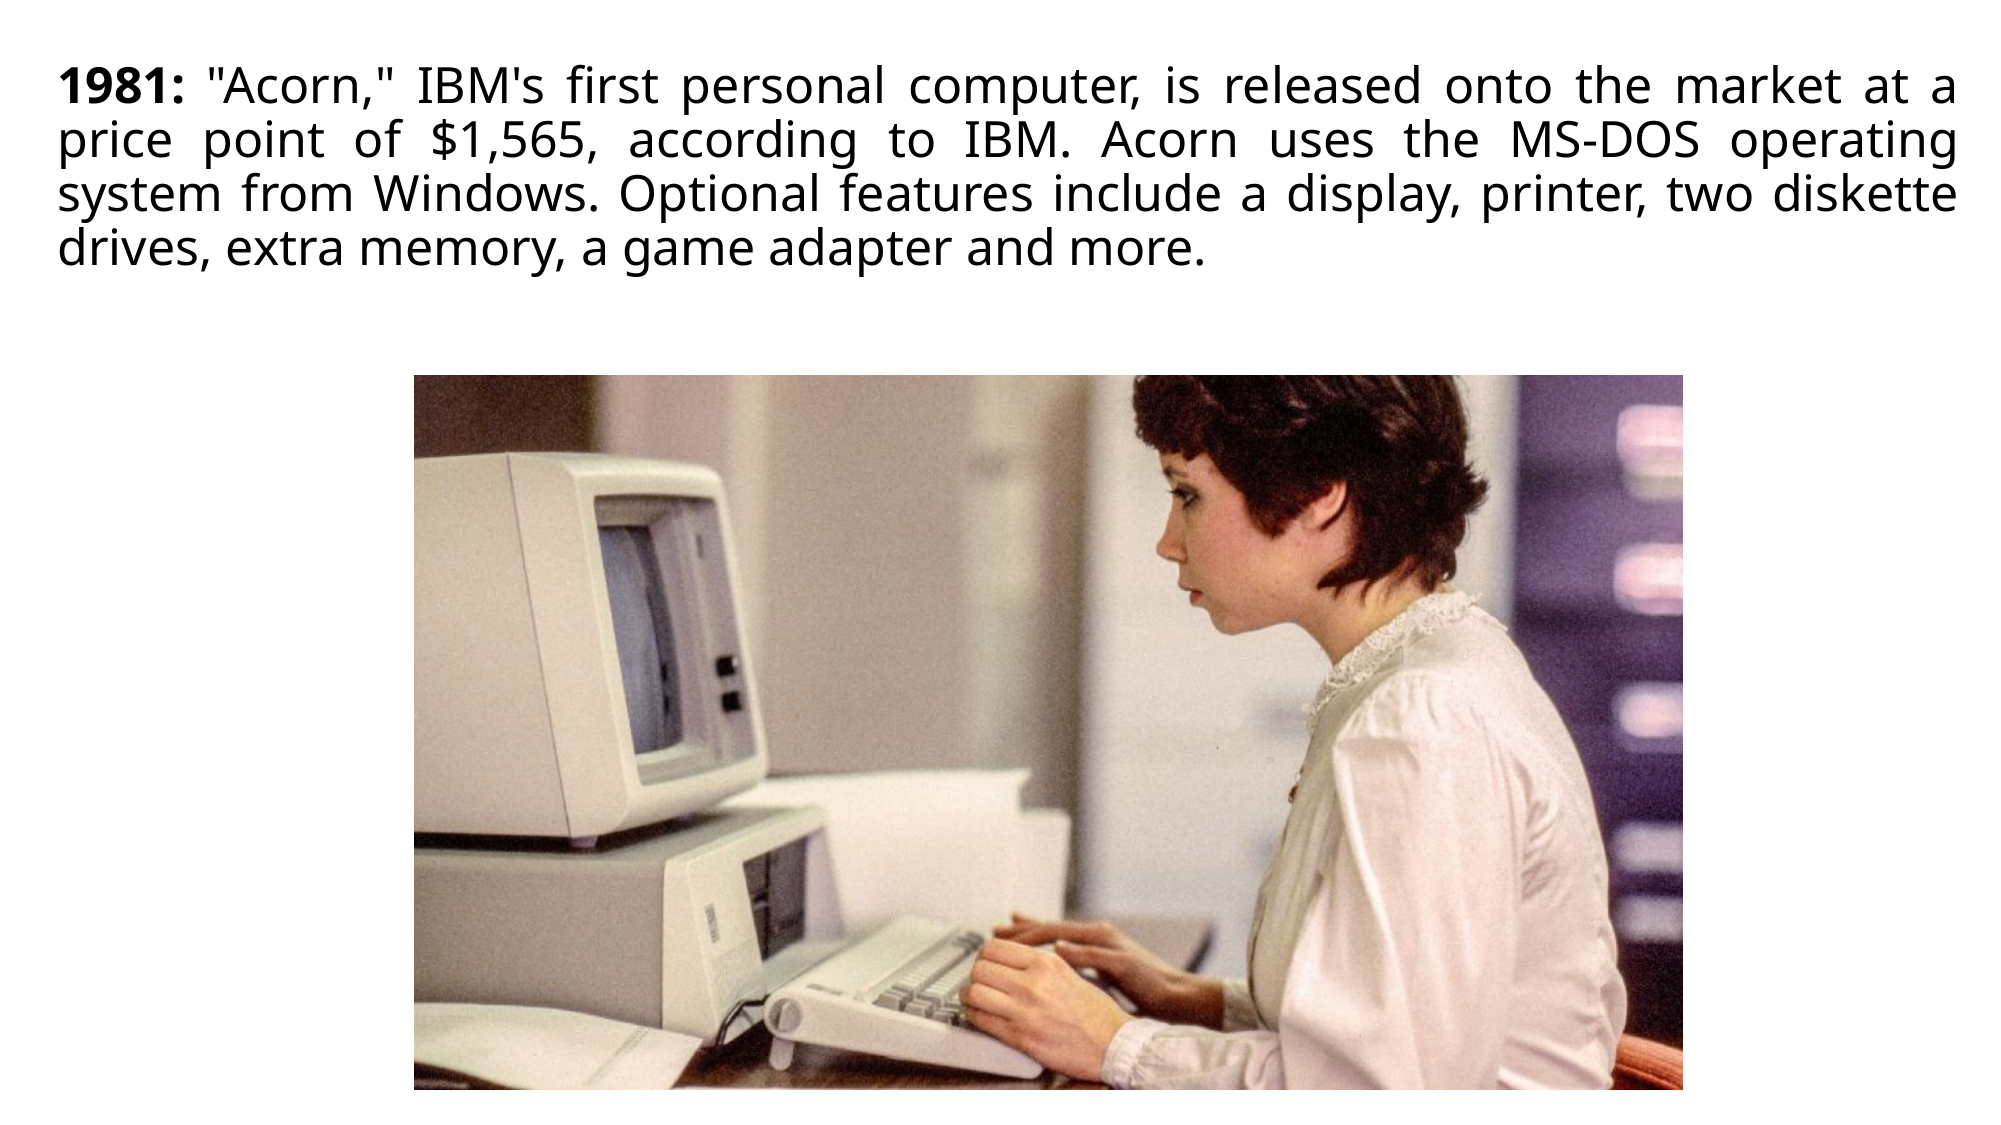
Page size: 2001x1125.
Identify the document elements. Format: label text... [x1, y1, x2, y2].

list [414, 375, 1683, 1090]
title 1981: "Acorn," IBM's first personal computer, is released onto the market at a price point of $1,565, according to IBM. Acorn uses the MS-DOS operating system from Windows. Optional features include a display, printer, two diskette drives, extra memory, a game adapter and more. [42, 59, 1976, 278]
